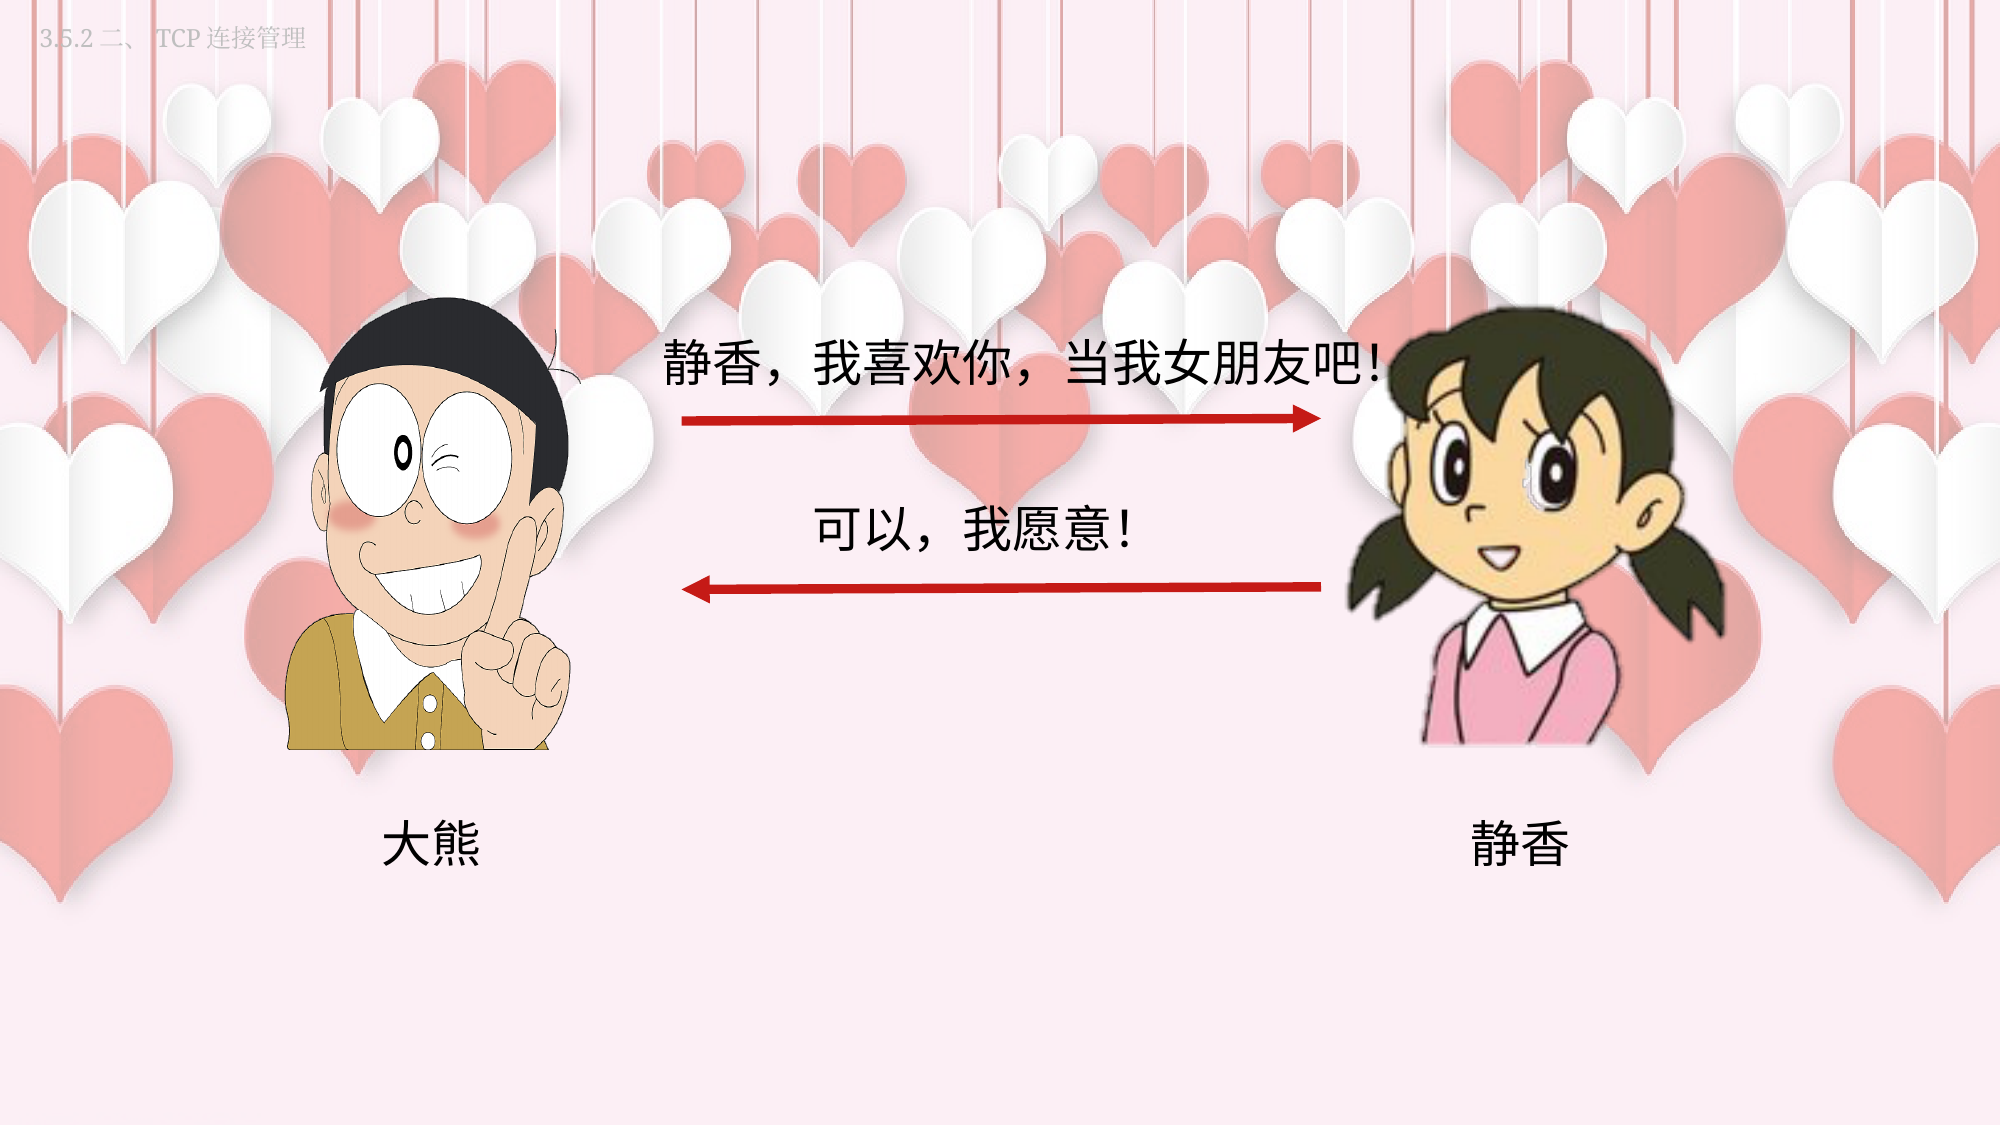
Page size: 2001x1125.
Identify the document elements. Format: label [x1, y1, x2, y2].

text_box [681, 418, 1321, 422]
text_box [681, 586, 1321, 590]
text_box [367, 805, 515, 880]
picture [257, 292, 624, 750]
text_box [1455, 805, 1603, 880]
picture [1321, 292, 1737, 750]
text_box [24, 14, 322, 60]
table_cell [0, 0, 2000, 1125]
text_box [797, 490, 1206, 566]
text_box [647, 324, 1321, 400]
